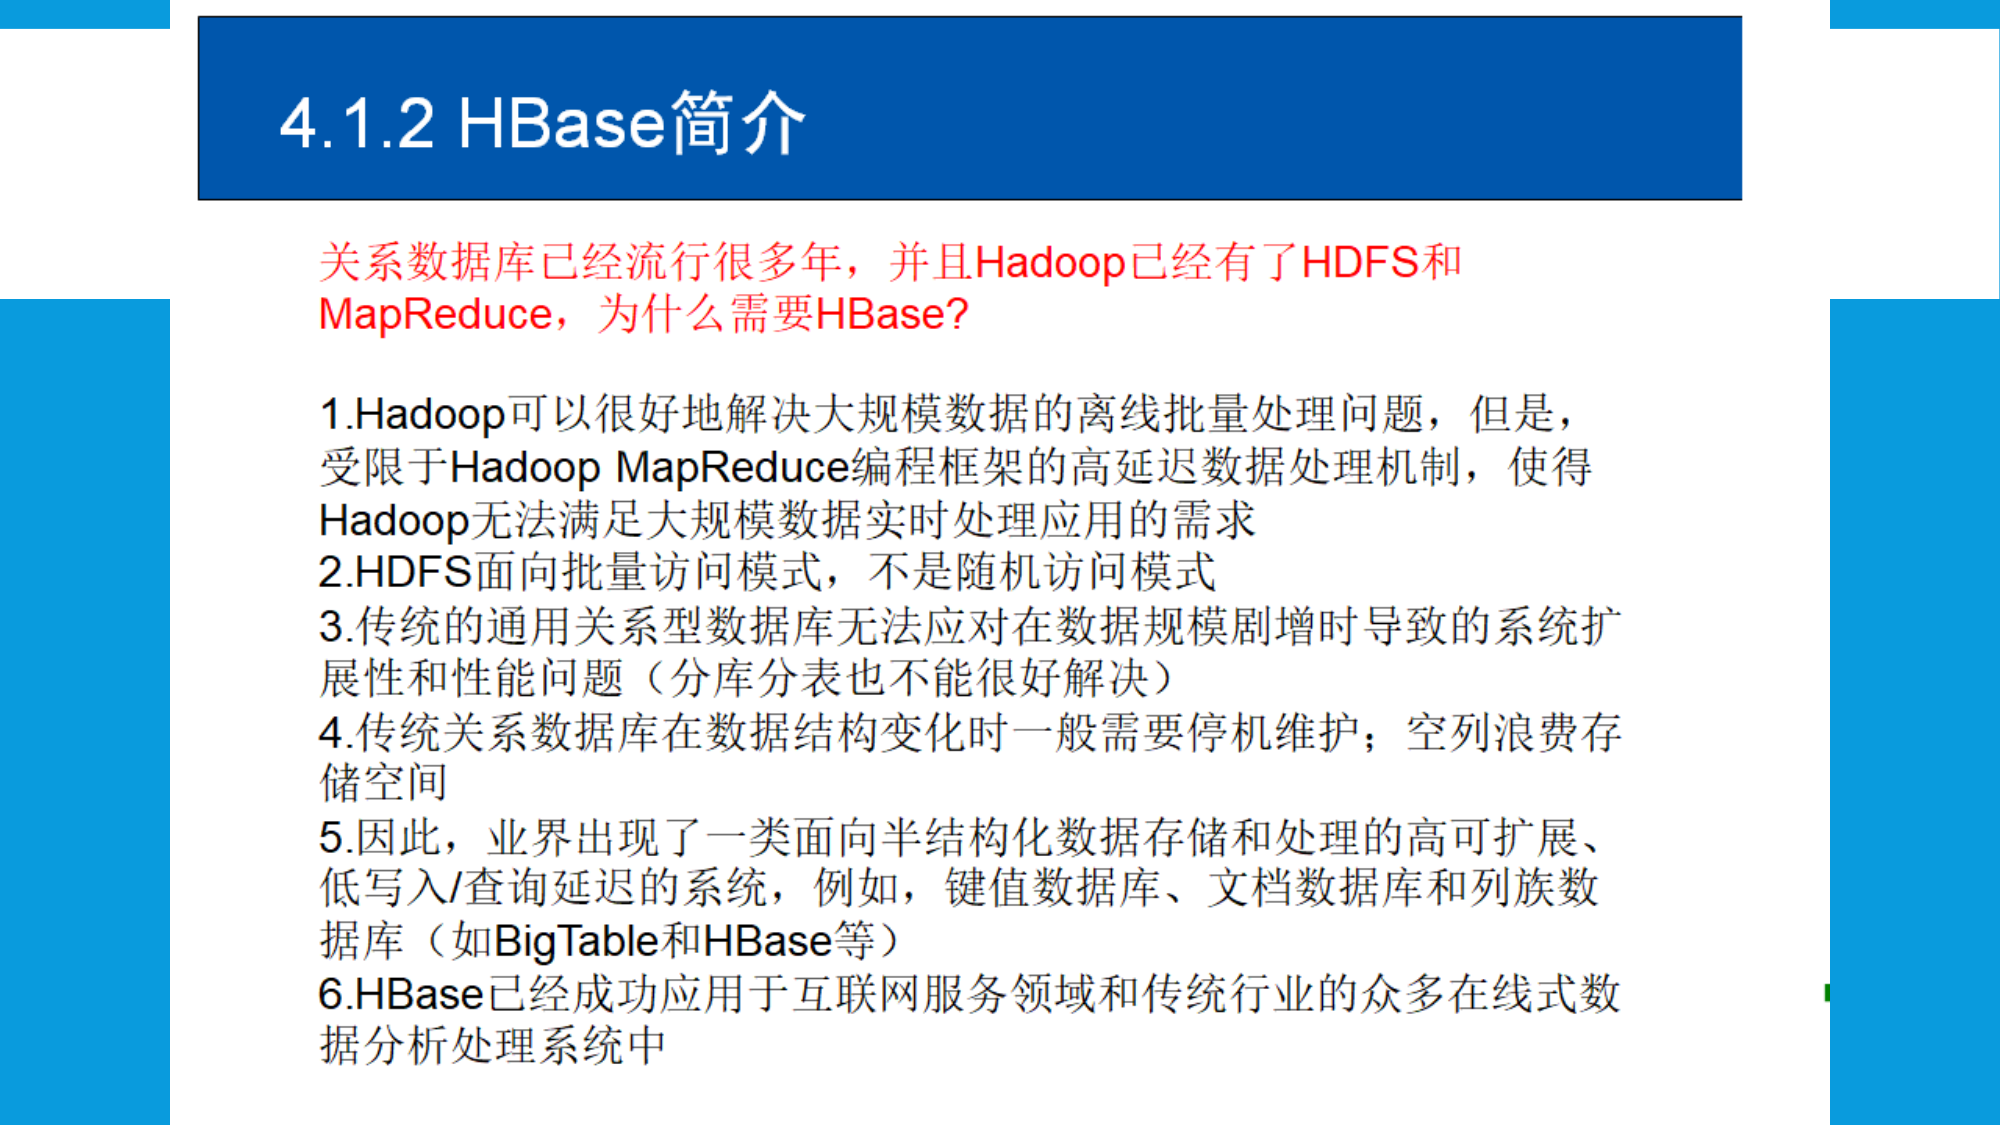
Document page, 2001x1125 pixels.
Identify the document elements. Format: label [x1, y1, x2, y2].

picture [170, 0, 1830, 1125]
